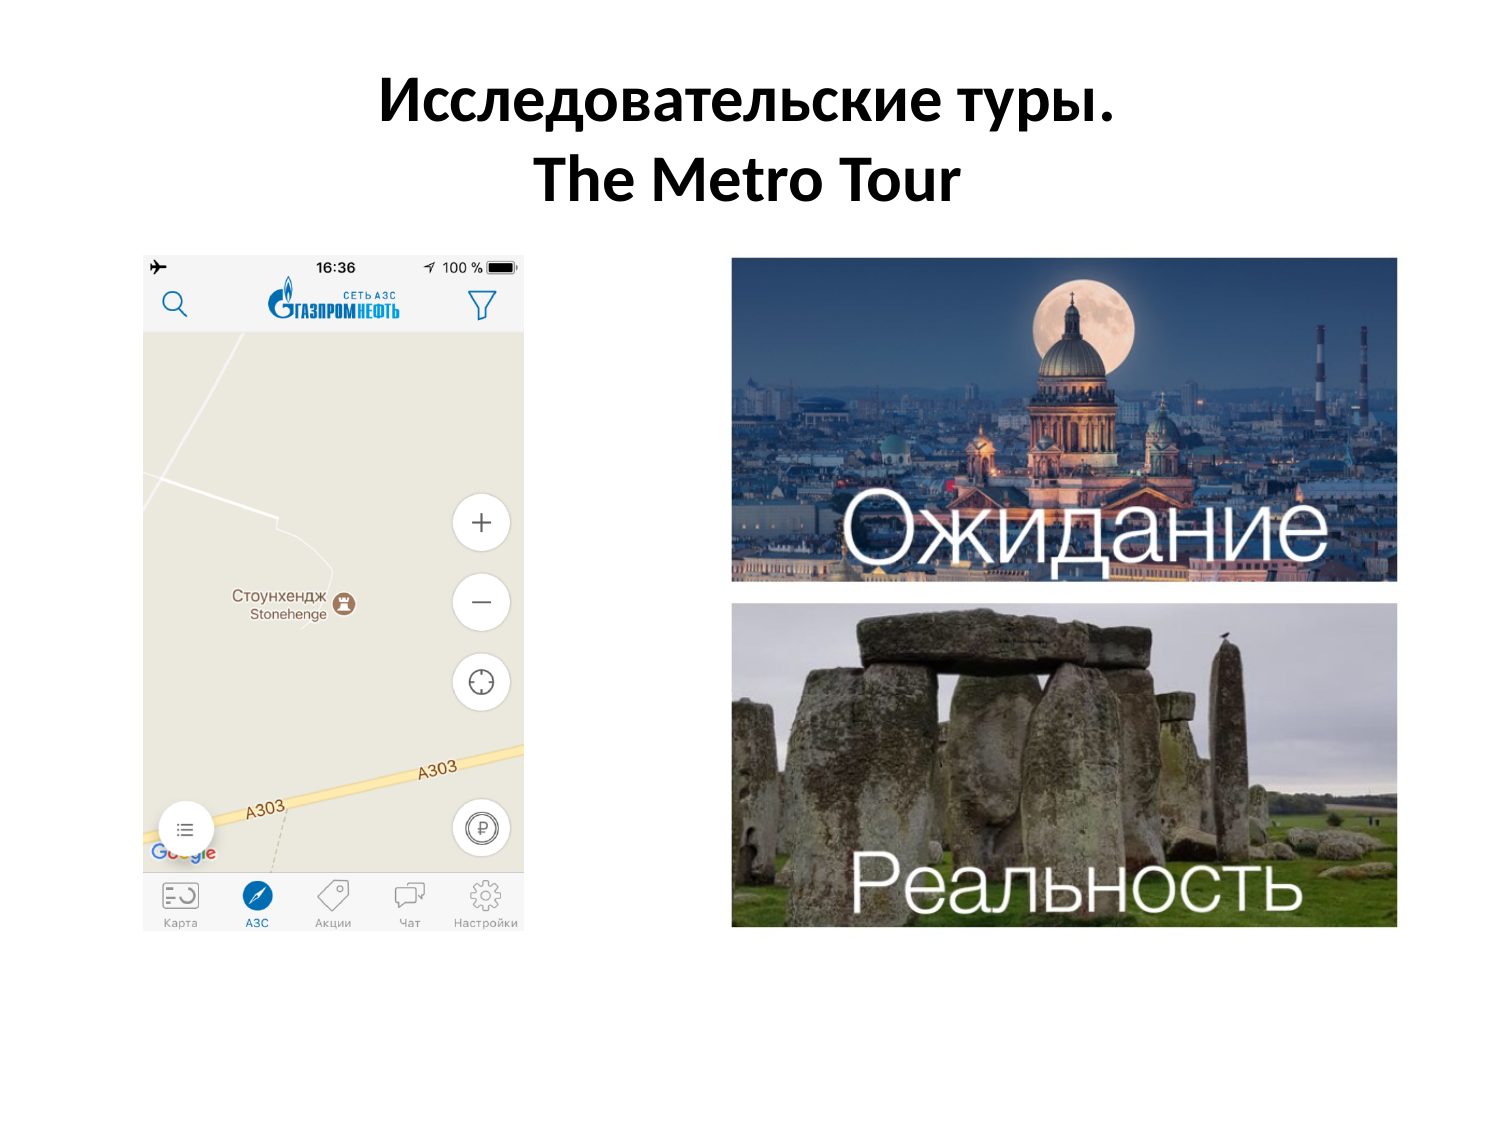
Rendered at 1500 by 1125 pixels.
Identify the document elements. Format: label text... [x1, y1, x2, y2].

picture [721, 247, 1408, 938]
picture [143, 255, 524, 931]
text_box Исследовательские туры. The Metro Tour [50, 47, 1446, 223]
